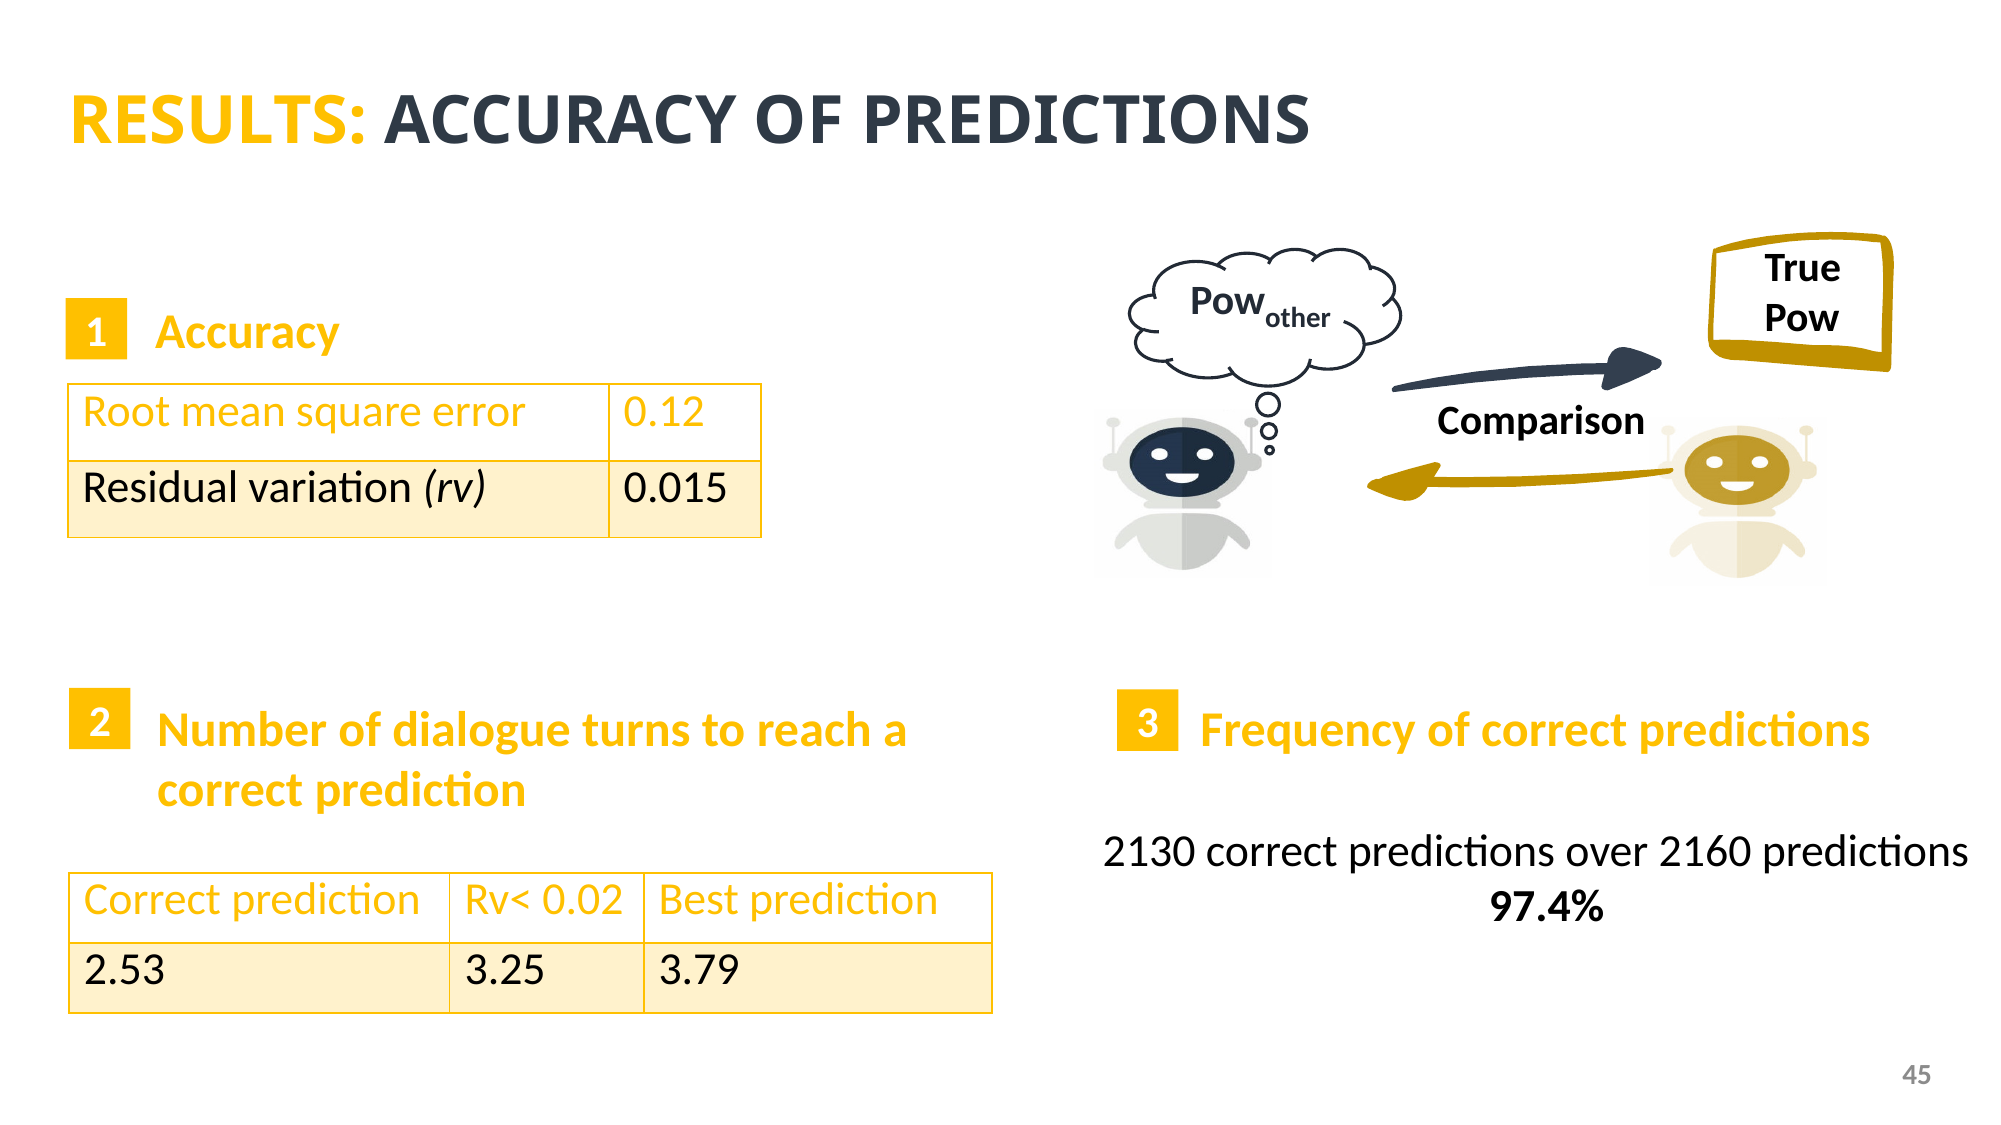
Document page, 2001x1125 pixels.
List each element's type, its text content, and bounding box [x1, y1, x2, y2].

table_header Root mean square error [69, 385, 608, 460]
text_box [113, 264, 1094, 423]
table_cell 0.015 [610, 462, 760, 537]
text_box Number of dialogue turns to reach a correct prediction [142, 689, 1005, 825]
table_header Best prediction [645, 874, 991, 942]
text_box Accuracy [140, 291, 1094, 366]
table_cell 2.53 [70, 944, 449, 1012]
text_box 3 [1116, 688, 1179, 752]
text_box 2 [68, 687, 131, 750]
text_box Frequency of correct predictions [1185, 689, 1989, 765]
text_box 1 [65, 297, 128, 360]
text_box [1094, 232, 1894, 586]
slide_number 45 [1496, 1042, 1947, 1103]
text_box 2130 correct predictions over 2160 predictions 97.4% [1087, 813, 1995, 993]
title Results: accuracy of predictions [53, 34, 1942, 210]
table_header Rv< 0.02 [450, 874, 643, 942]
table_header 0.12 [610, 385, 760, 460]
table_header Correct prediction [70, 874, 449, 942]
table_cell 3.79 [645, 944, 991, 1012]
table_cell 3.25 [450, 944, 643, 1012]
table_cell Residual variation (rv) [69, 462, 608, 537]
